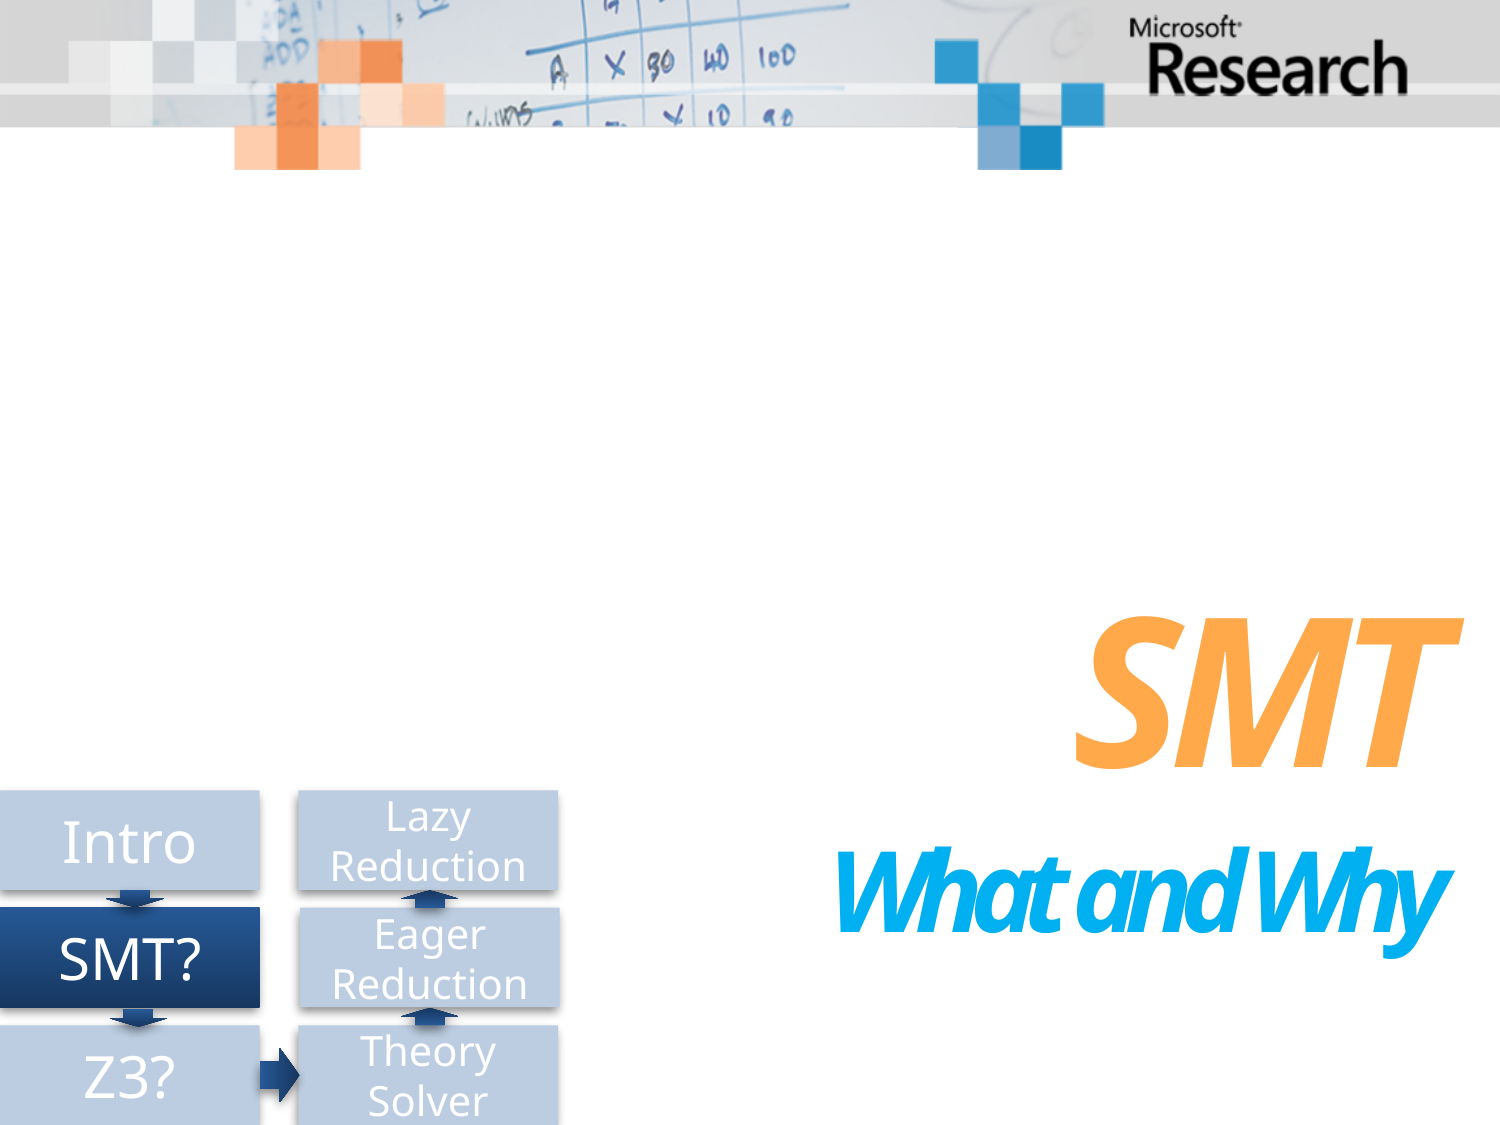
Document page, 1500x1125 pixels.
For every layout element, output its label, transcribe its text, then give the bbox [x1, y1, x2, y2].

list SMT What and Why [0, 579, 1450, 957]
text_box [0, 790, 560, 1125]
picture [0, 0, 1500, 170]
